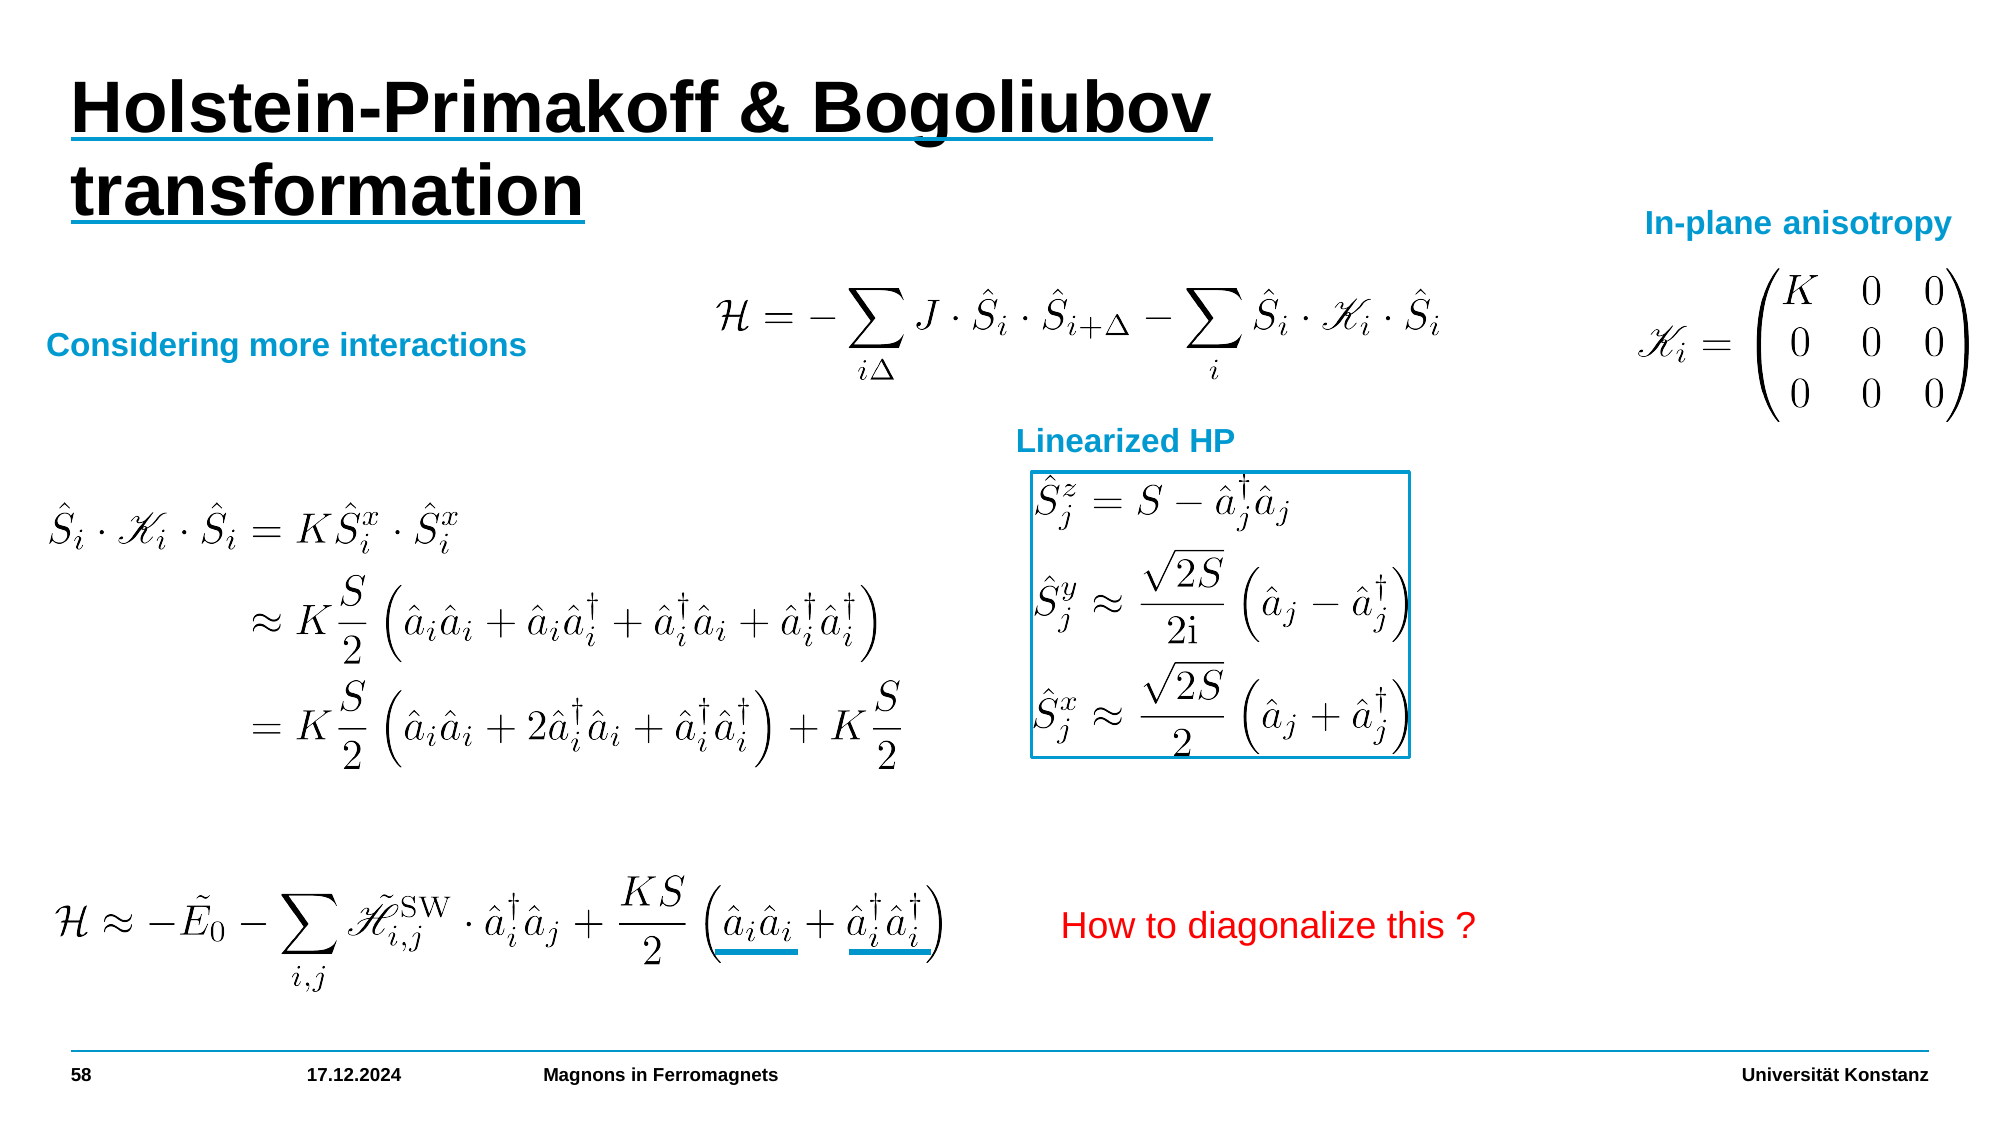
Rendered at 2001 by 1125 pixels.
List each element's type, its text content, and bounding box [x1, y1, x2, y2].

picture [716, 287, 1439, 380]
picture [1638, 268, 1970, 423]
slide_number 58 [70, 1058, 276, 1094]
text_box Linearized HP [1015, 415, 1930, 1089]
title Holstein-Primakoff & Bogoliubov transformation [70, 66, 1721, 268]
footer Magnons in Ferromagnets [543, 1058, 1489, 1094]
text_box Considering more interactions [46, 318, 960, 992]
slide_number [306, 1058, 512, 1094]
picture [55, 874, 942, 992]
picture [1034, 475, 1407, 755]
text_box In-plane anisotropy [1630, 190, 1968, 250]
picture [49, 502, 901, 769]
